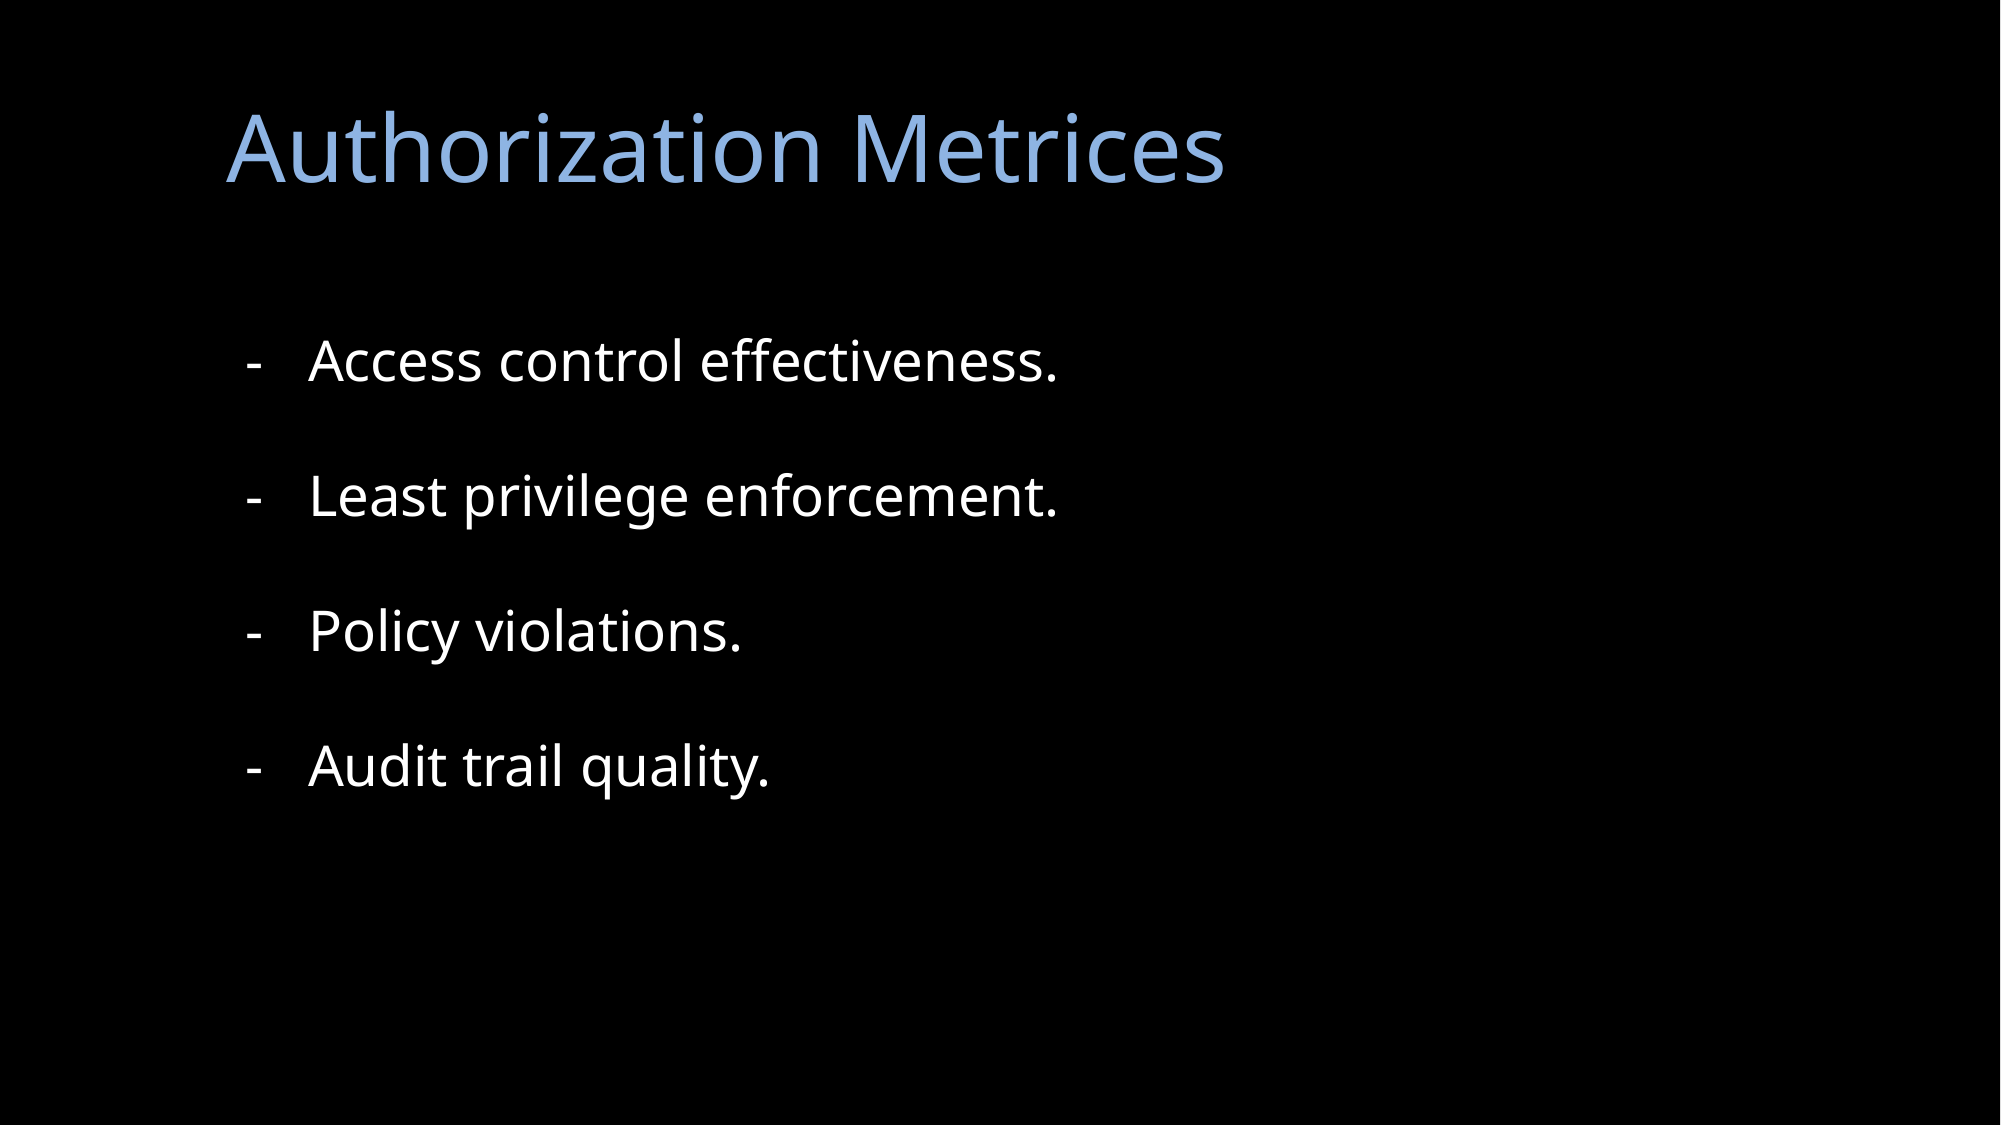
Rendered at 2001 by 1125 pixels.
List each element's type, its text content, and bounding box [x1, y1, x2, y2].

title Authorization Metrices [226, 88, 1774, 202]
list - Access control effectiveness. - Least privilege enforcement. - Policy violations. - Audit trail quality. [208, 324, 1774, 820]
